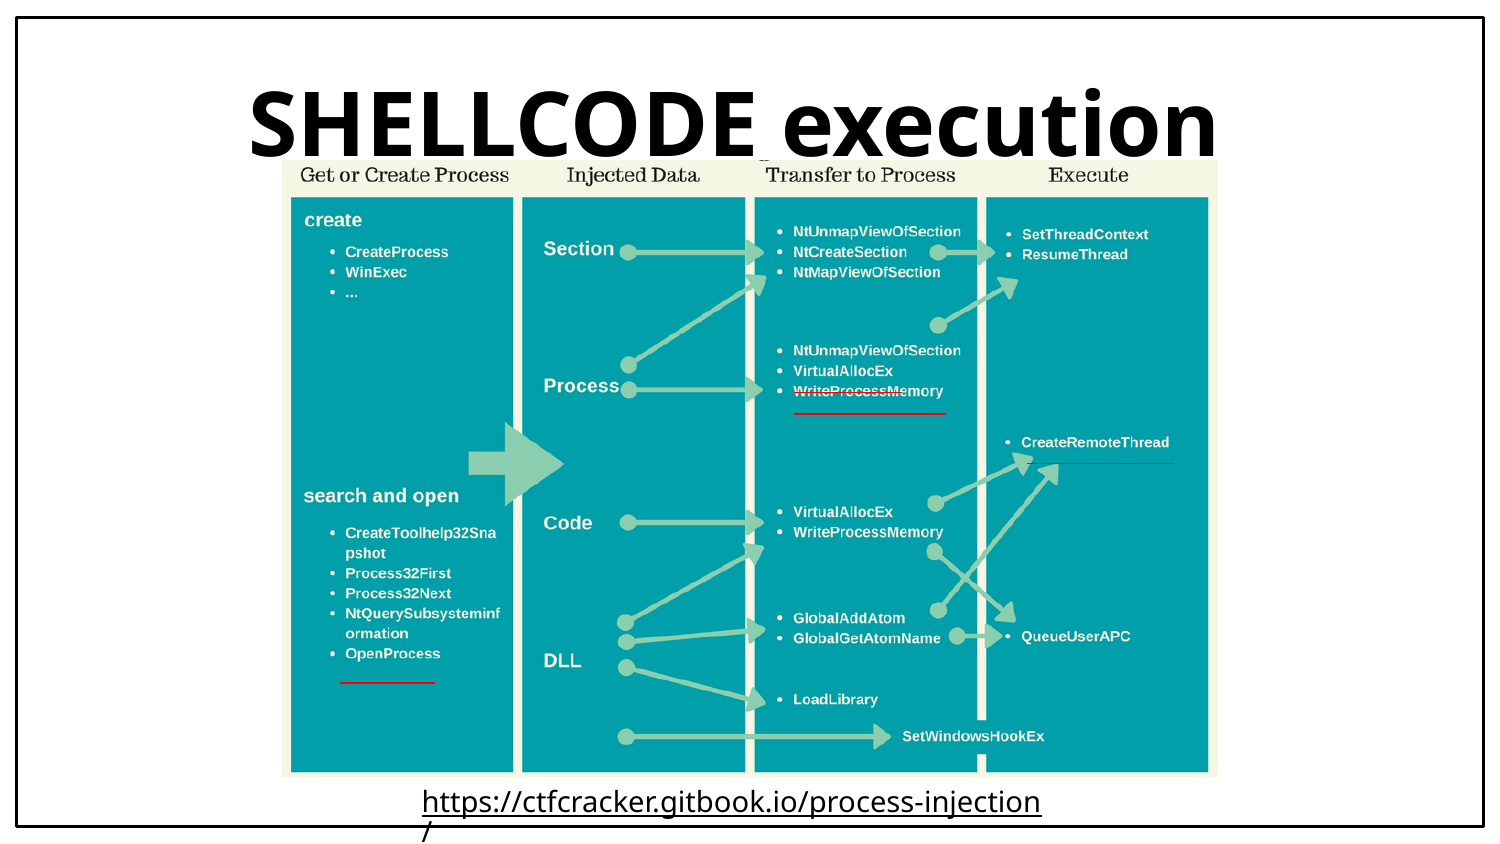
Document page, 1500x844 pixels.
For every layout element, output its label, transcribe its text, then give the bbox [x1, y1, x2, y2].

text_box https://ctfcracker.gitbook.io/process-injection/ [406, 786, 1062, 831]
picture [281, 160, 1219, 777]
title SHELLCODE execution (Process injection) [102, 51, 1367, 168]
